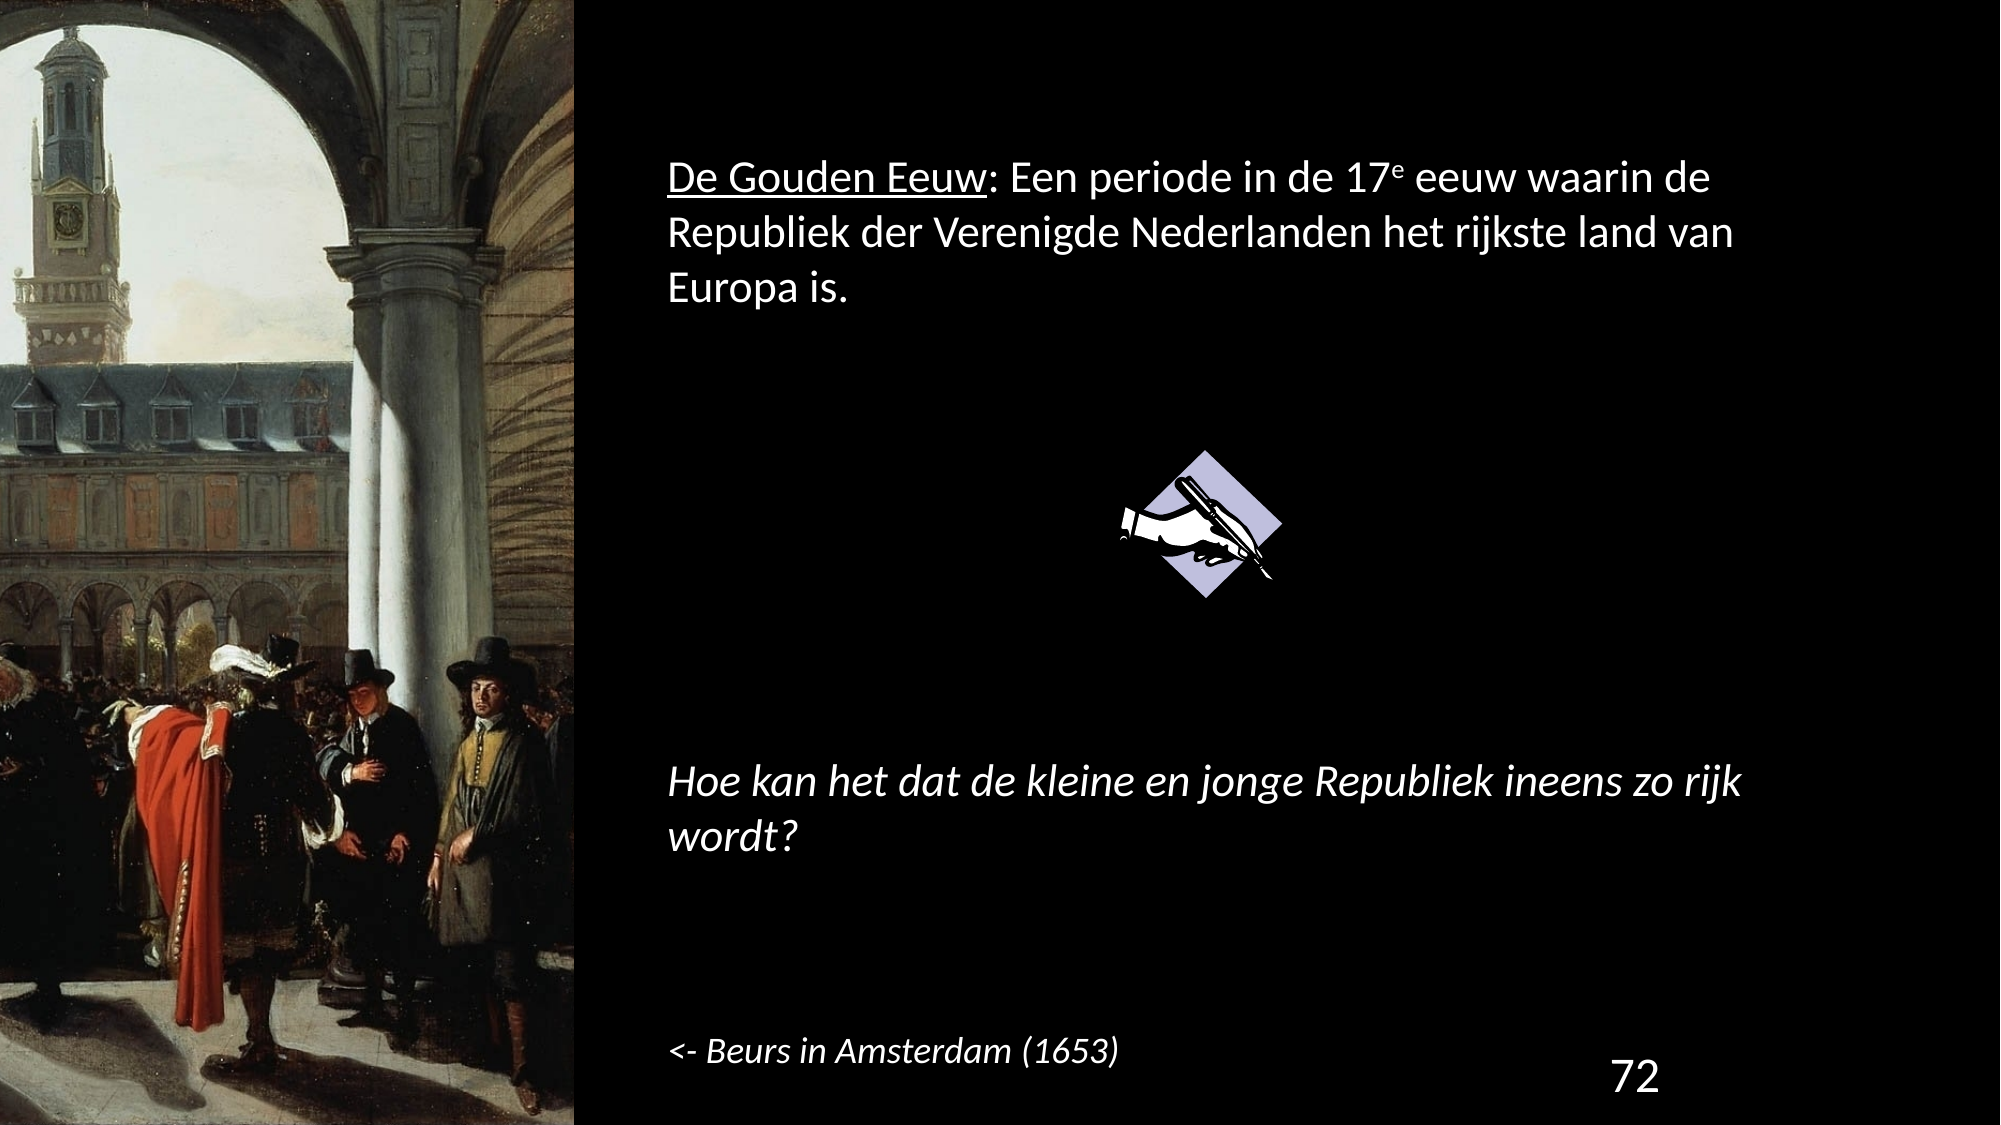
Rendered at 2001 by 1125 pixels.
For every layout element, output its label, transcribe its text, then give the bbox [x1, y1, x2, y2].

text_box De Gouden Eeuw: Een periode in de 17e eeuw waarin de Republiek der Verenigde Nederlanden het rijkste land van Europa is. Hoe kan het dat de kleine en jonge Republiek ineens zo rijk wordt? <- Beurs in Amsterdam (1653) [652, 138, 1829, 1125]
picture [0, 0, 574, 1125]
picture [1112, 440, 1293, 608]
